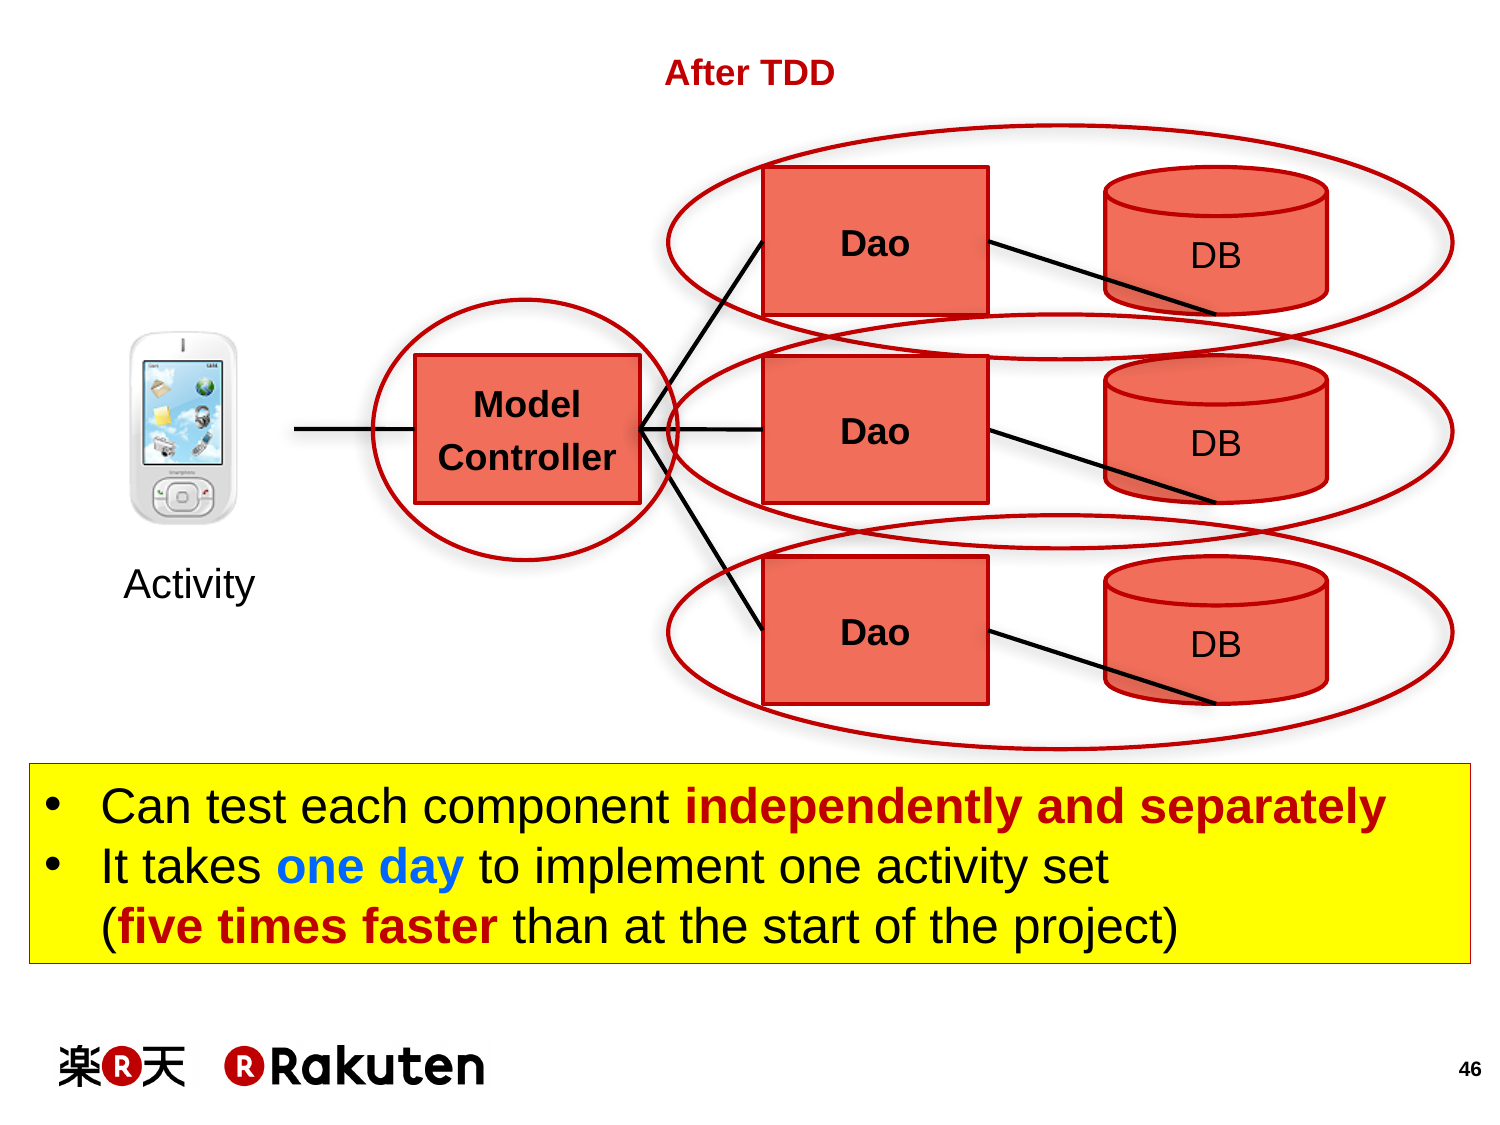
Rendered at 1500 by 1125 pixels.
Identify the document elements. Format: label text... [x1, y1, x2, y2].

picture [53, 1039, 491, 1093]
text_box [668, 125, 1453, 335]
picture [84, 323, 295, 535]
text_box Dao [762, 167, 988, 315]
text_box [639, 240, 763, 430]
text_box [639, 437, 763, 631]
title After TDD [59, 41, 1441, 101]
text_box [372, 299, 634, 561]
text_box [768, 314, 1453, 529]
text_box Activity [53, 533, 326, 631]
text_box [668, 515, 1453, 750]
text_box Can test each component independently and separately It takes one day to implement one activity set (five times faster than at the start of the project) [29, 763, 1471, 964]
text_box DB [1103, 164, 1330, 317]
